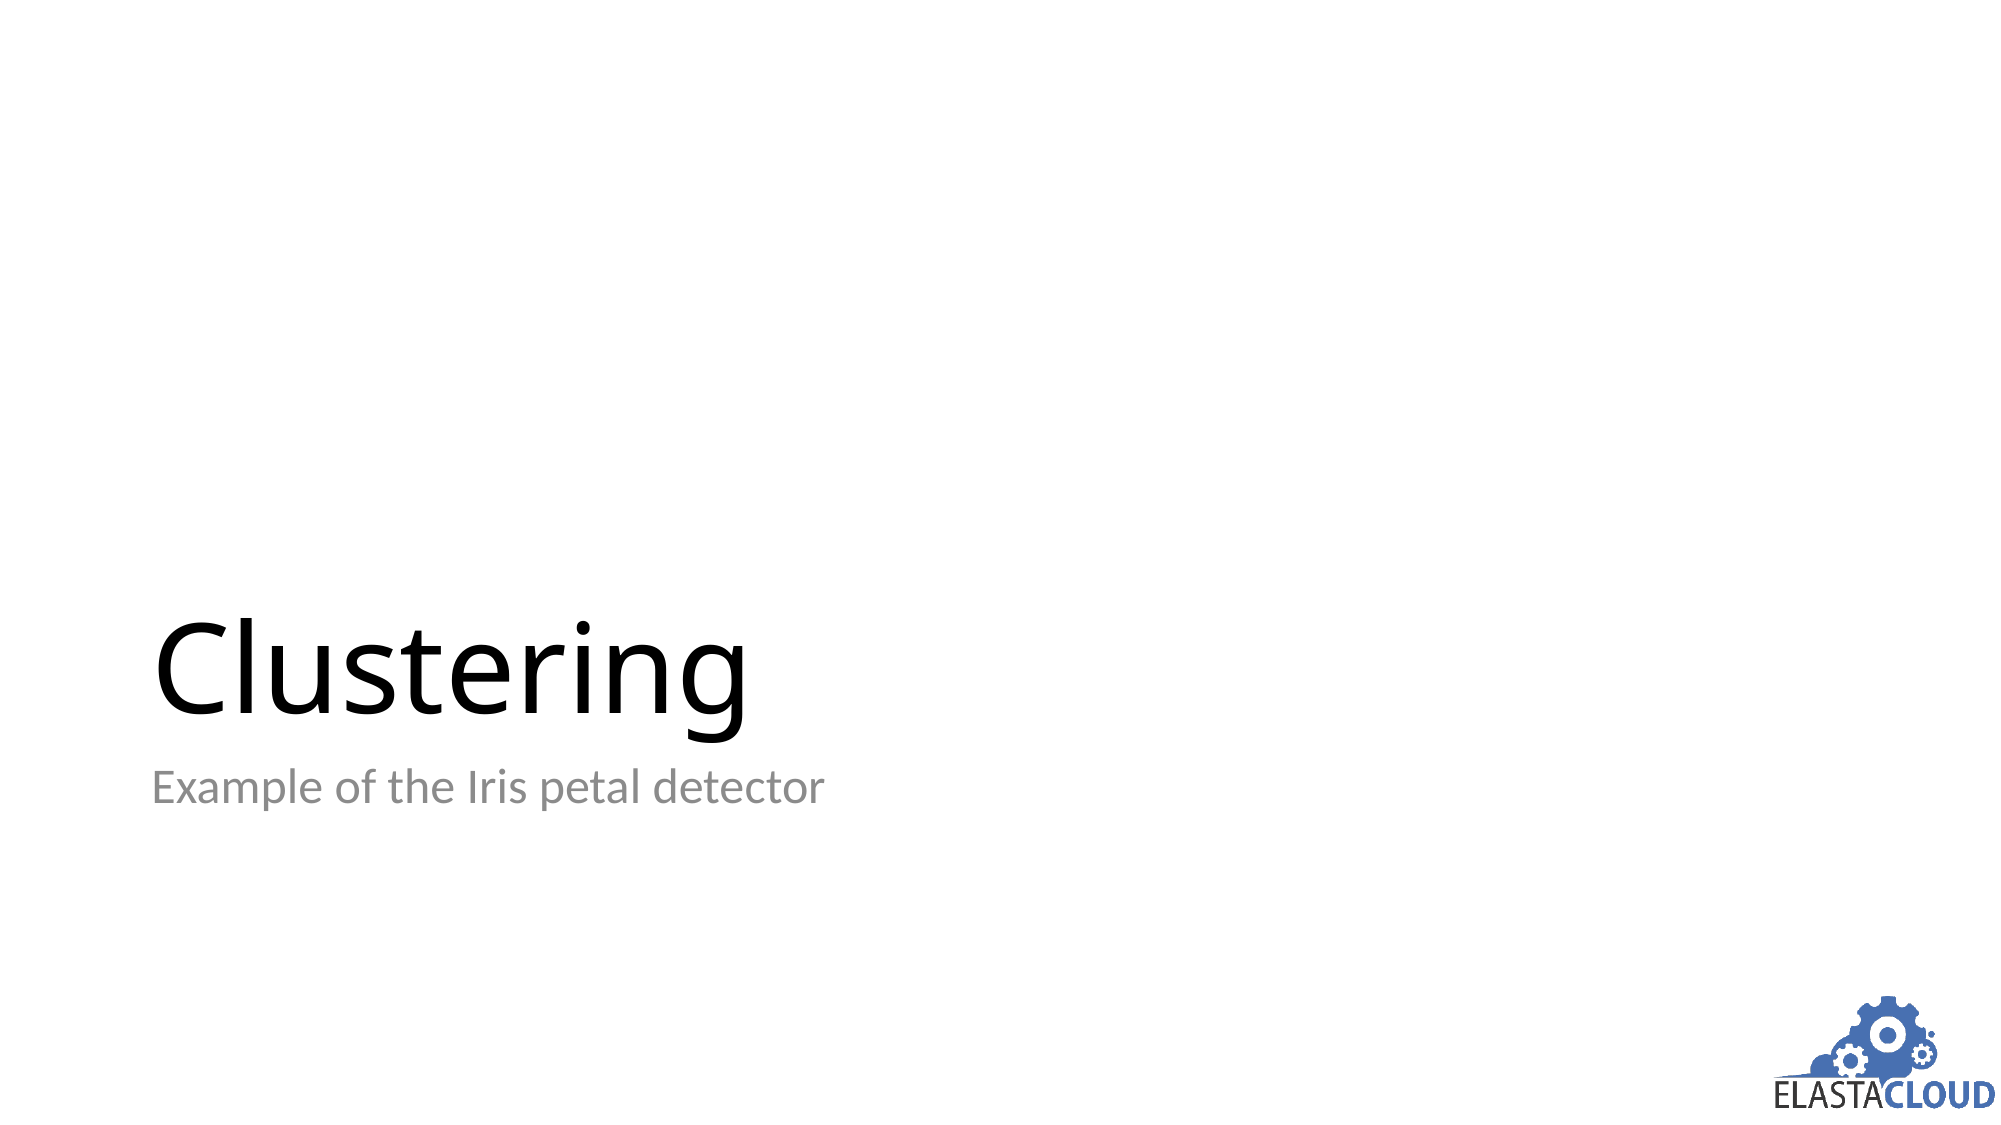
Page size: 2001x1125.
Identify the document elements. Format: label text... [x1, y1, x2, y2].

list Example of the Iris petal detector [136, 752, 1862, 999]
title Clustering [136, 280, 1862, 749]
picture [1767, 992, 2000, 1116]
